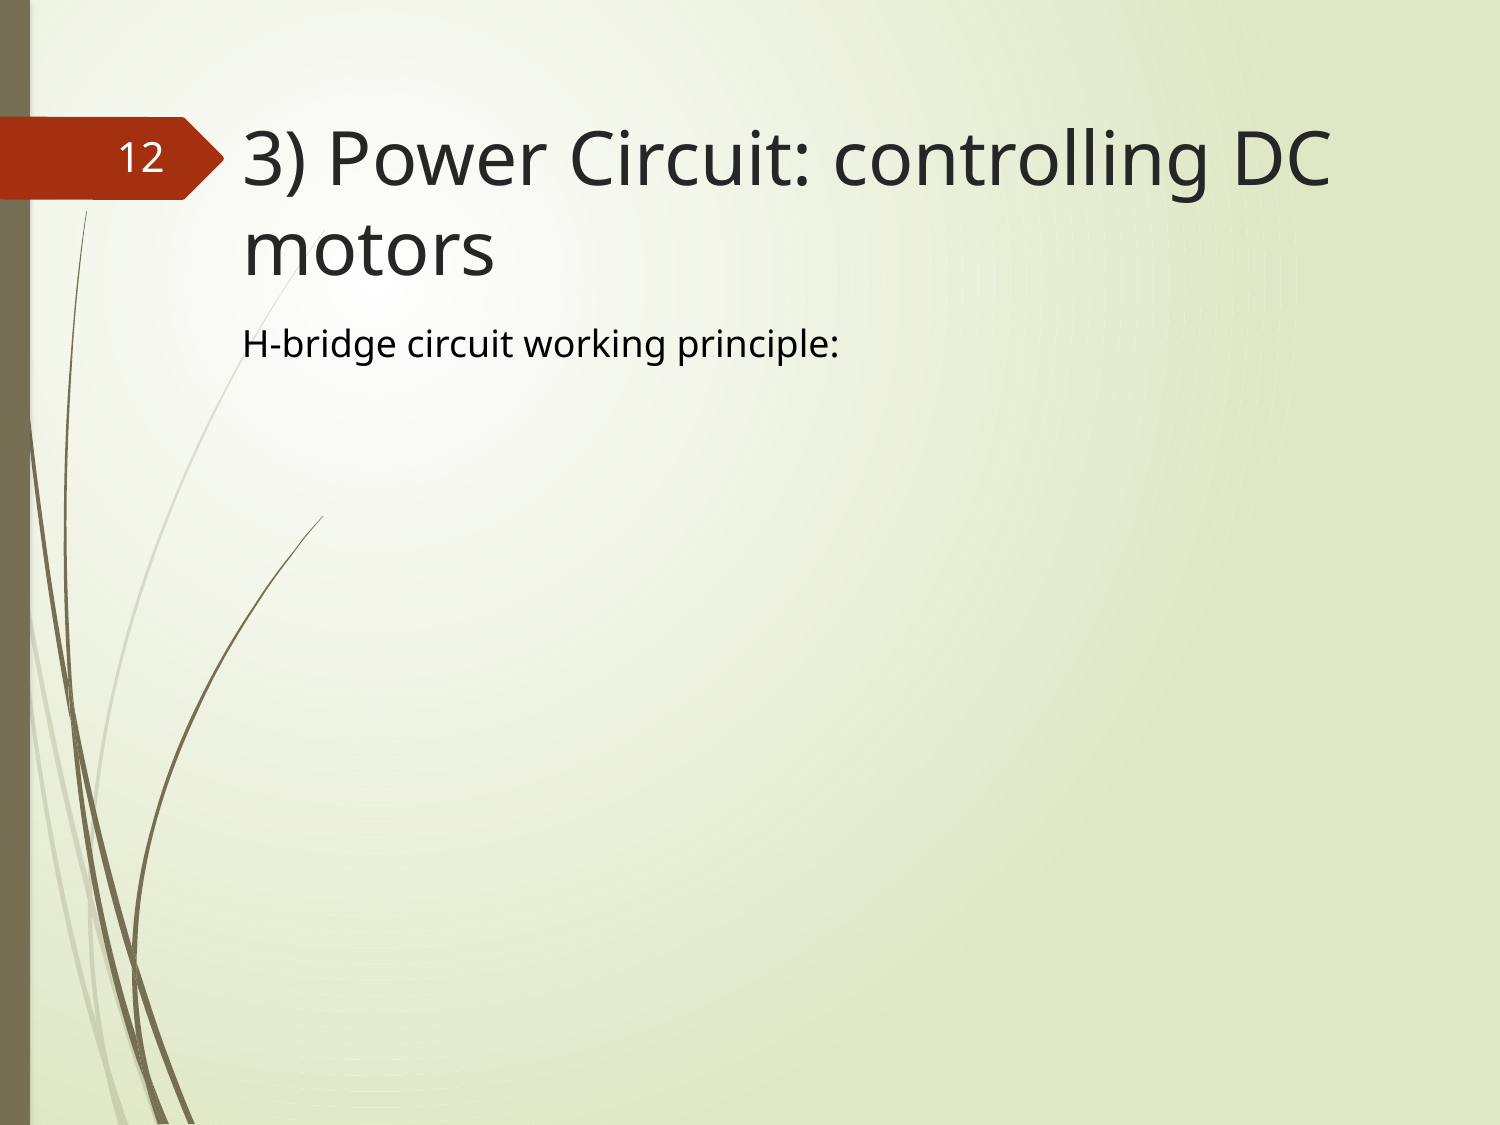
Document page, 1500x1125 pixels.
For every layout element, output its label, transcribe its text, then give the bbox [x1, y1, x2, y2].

title 3) Power Circuit: controlling DC motors [227, 102, 1500, 313]
slide_number 12 [83, 129, 180, 190]
text_box H-bridge circuit working principle: [227, 312, 1300, 373]
